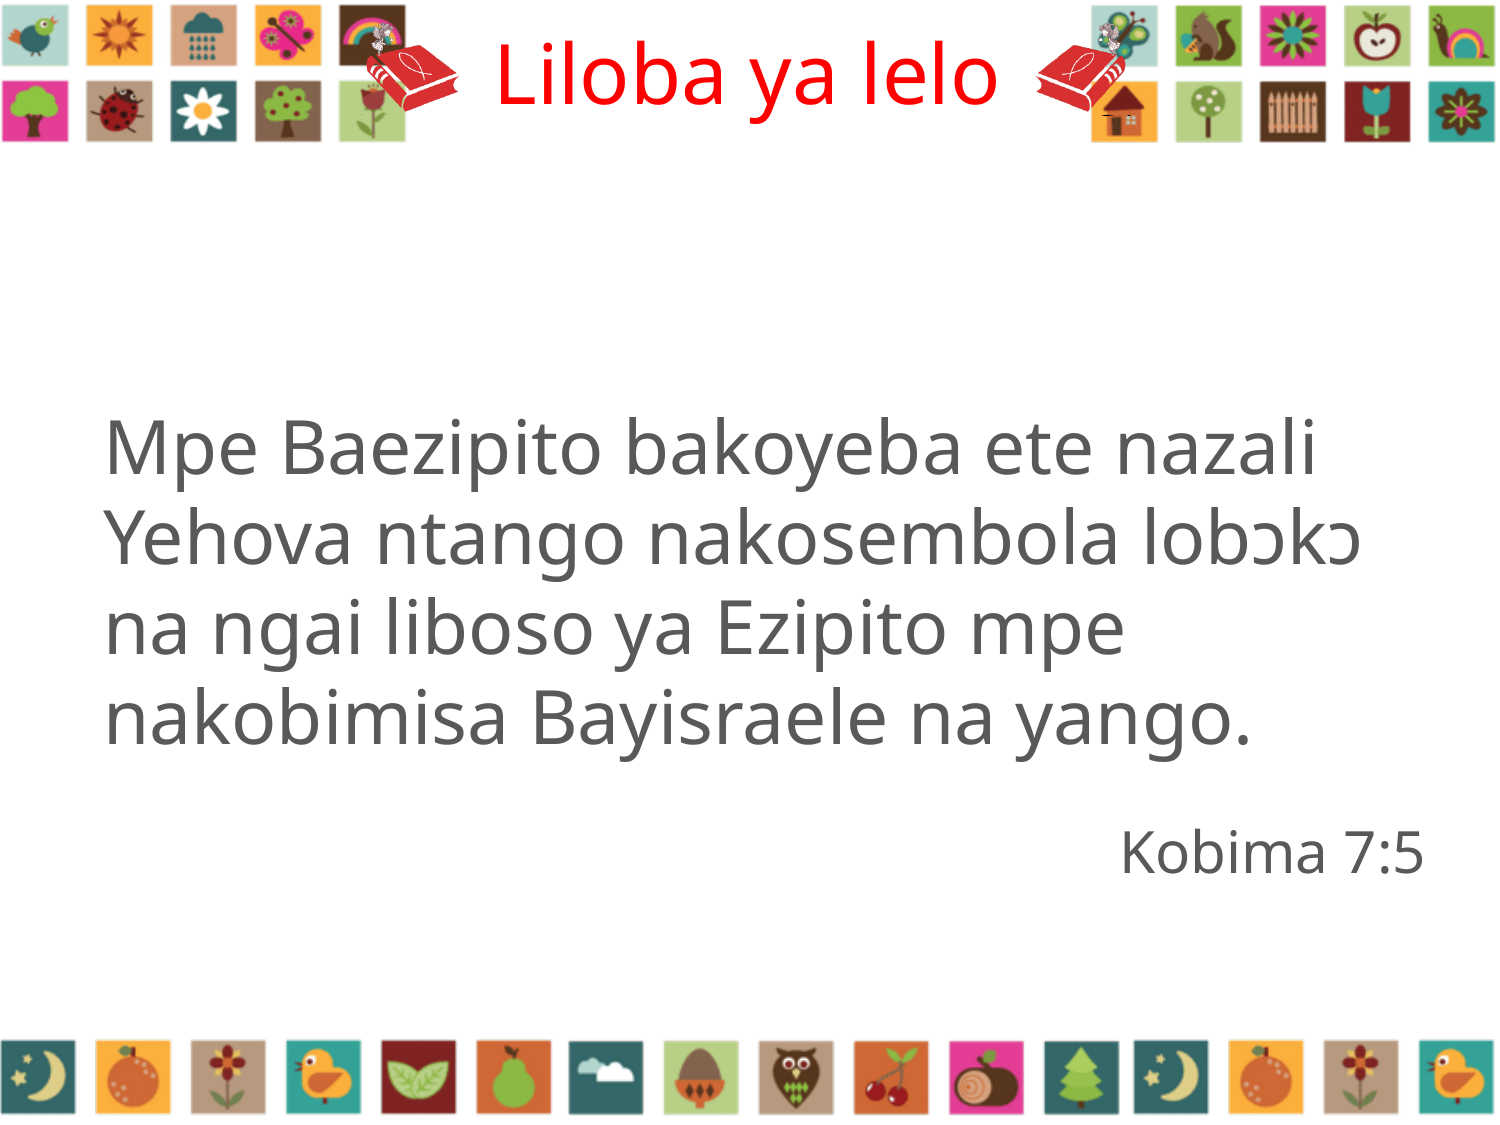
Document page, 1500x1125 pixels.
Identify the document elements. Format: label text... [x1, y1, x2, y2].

text_box Mpe Baezipito bakoyeba ete nazali Yehova ntango nakosembola lobɔkɔ na ngai liboso ya Ezipito mpe nakobimisa Bayisraele na yango. [88, 302, 1436, 768]
picture [1003, 3, 1500, 150]
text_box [0, 1028, 1500, 1118]
text_box Kobima 7:5 [808, 807, 1441, 893]
text_box Liloba ya lelo [425, 13, 1078, 129]
picture [0, 3, 491, 150]
